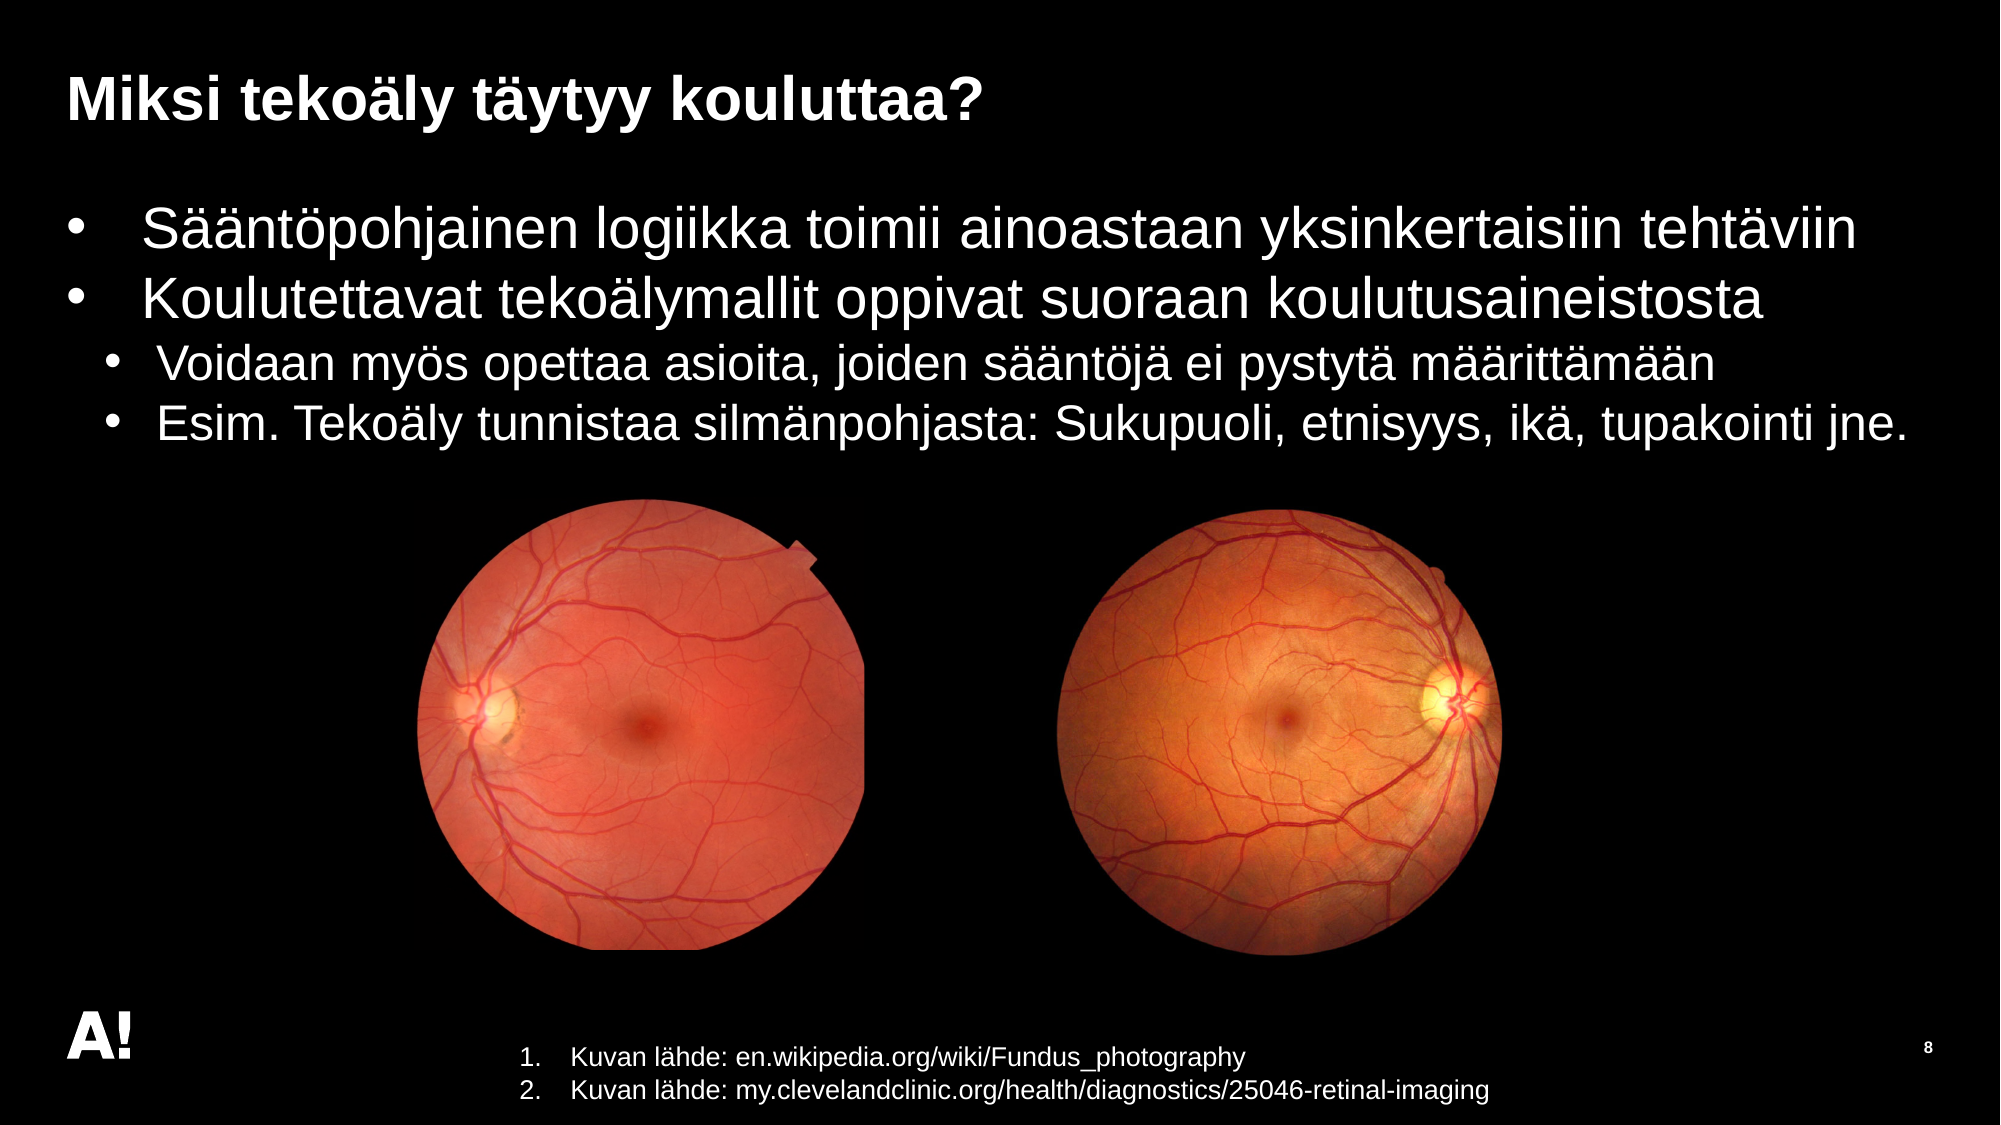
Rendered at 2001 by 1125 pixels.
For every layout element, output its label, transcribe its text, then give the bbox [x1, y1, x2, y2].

picture [904, 473, 1641, 965]
slide_number ‹#› [1862, 1035, 1933, 1059]
list Sääntöpohjainen logiikka toimii ainoastaan yksinkertaisiin tehtäviin Koulutettavat tekoälymallit oppivat suoraan koulutusaineistosta Voidaan myös opettaa asioita, joiden sääntöjä ei pystytä määrittämään Esim. Tekoäly tunnistaa silmänpohjasta: Sukupuoli, etnisyys, ikä, tupakointi jne. [66, 190, 1924, 392]
text_box Kuvan lähde: en.wikipedia.org/wiki/Fundus_photography Kuvan lähde: my.clevelandclinic.org/health/diagnostics/25046-retinal-imaging [480, 1024, 1520, 1106]
title Miksi tekoäly täytyy kouluttaa? [66, 66, 1933, 173]
picture [402, 487, 865, 950]
